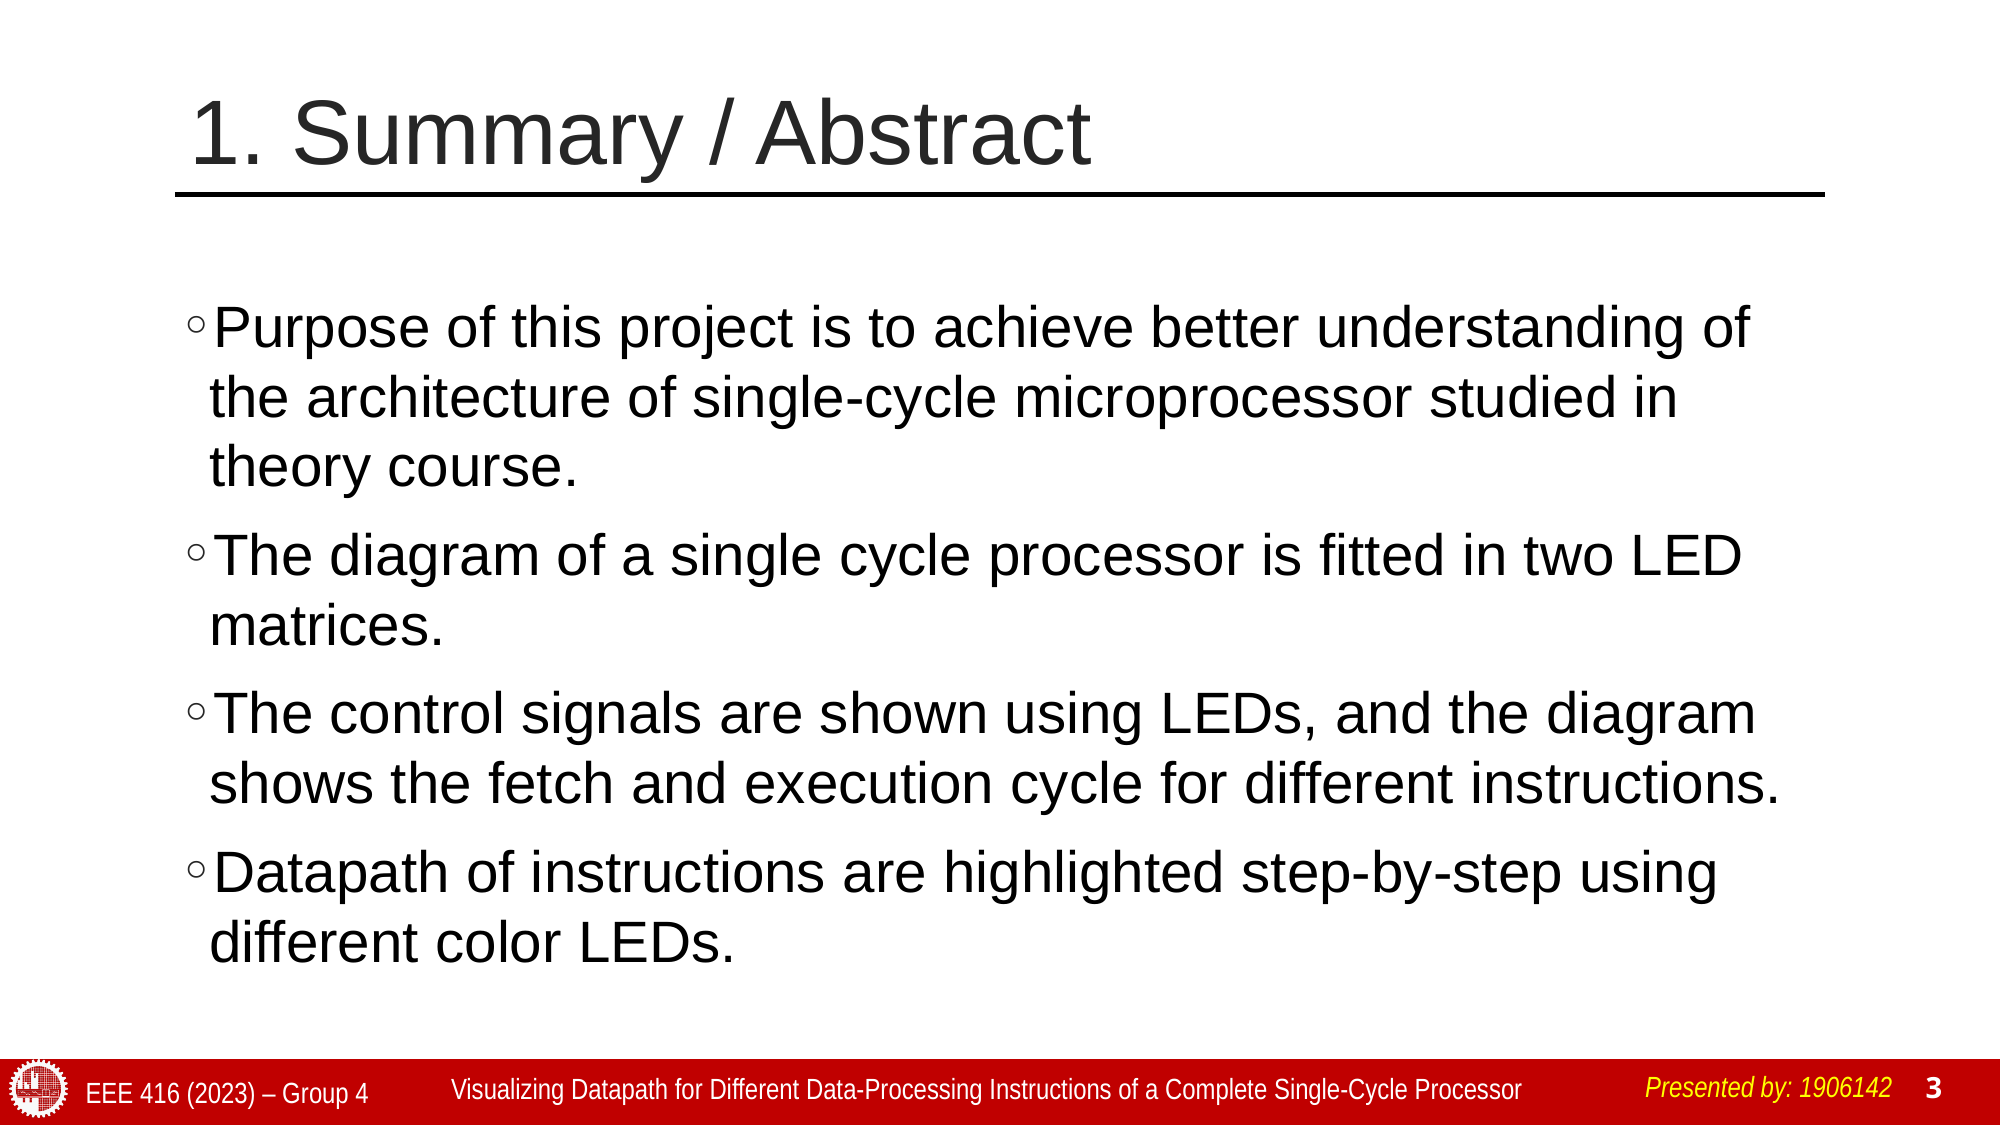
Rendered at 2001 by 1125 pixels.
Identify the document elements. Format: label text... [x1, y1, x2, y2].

footer Visualizing Datapath for Different Data-Processing Instructions of a Complete Single-Cycle Processor [436, 1063, 1564, 1125]
slide_number 3 [1871, 1066, 1958, 1118]
list Purpose of this project is to achieve better understanding of the architecture of single-cycle microprocessor studied in theory course. The diagram of a single cycle processor is fitted in two LED matrices. The control signals are shown using LEDs, and the diagram shows the fetch and execution cycle for different instructions. Datapath of instructions are highlighted step-by-step using different color LEDs. [164, 281, 1815, 1027]
slide_number EEE 416 (2023) – Group 4 [70, 1066, 395, 1125]
picture [8, 1059, 71, 1118]
title 1. Summary / Abstract [174, 75, 1825, 192]
text_box Presented by: 1906142 [1630, 1061, 1908, 1112]
